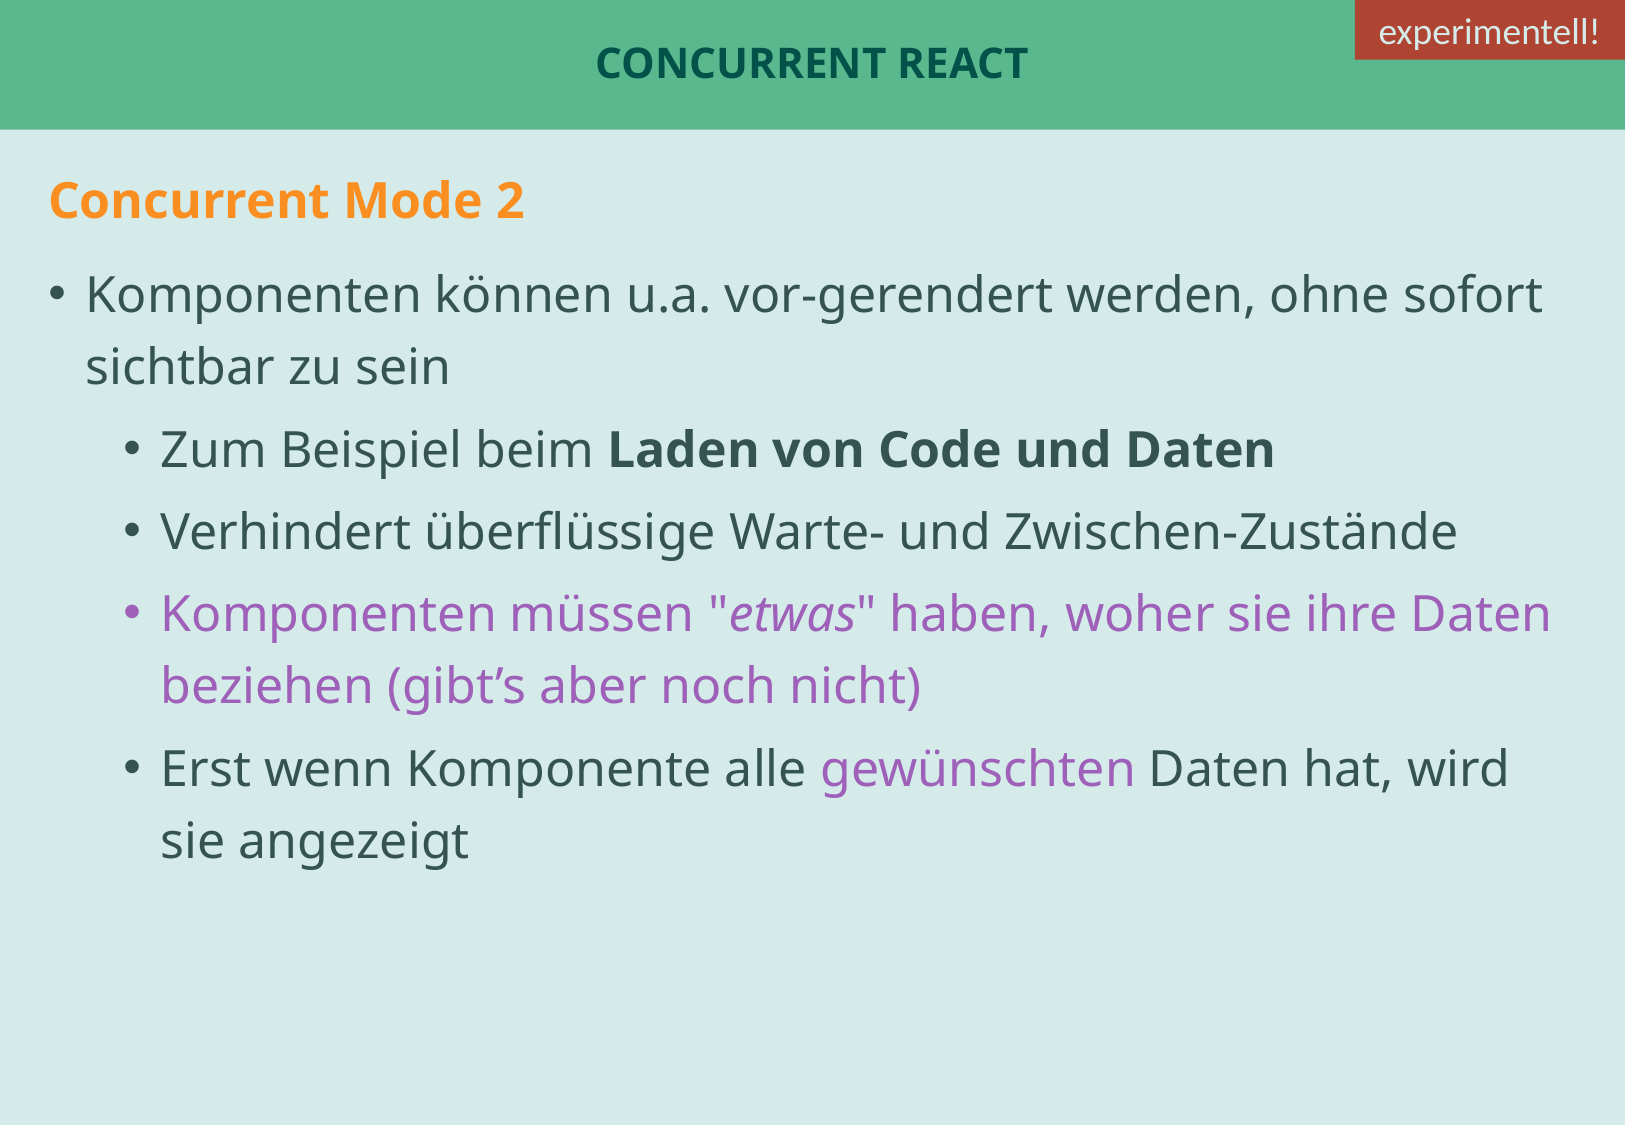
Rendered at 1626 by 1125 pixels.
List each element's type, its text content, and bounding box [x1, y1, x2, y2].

list Concurrent Mode 2 Komponenten können u.a. vor-gerendert werden, ohne sofort sichtbar zu sein Zum Beispiel beim Laden von Code und Daten Verhindert überflüssige Warte- und Zwischen-Zustände Komponenten müssen "etwas" haben, woher sie ihre Daten beziehen (gibt’s aber noch nicht) Erst wenn Komponente alle gewünschten Daten hat, wird sie angezeigt [33, 168, 1592, 1043]
text_box experimentell! [1354, 0, 1625, 60]
title concurrent React [0, 0, 1625, 130]
